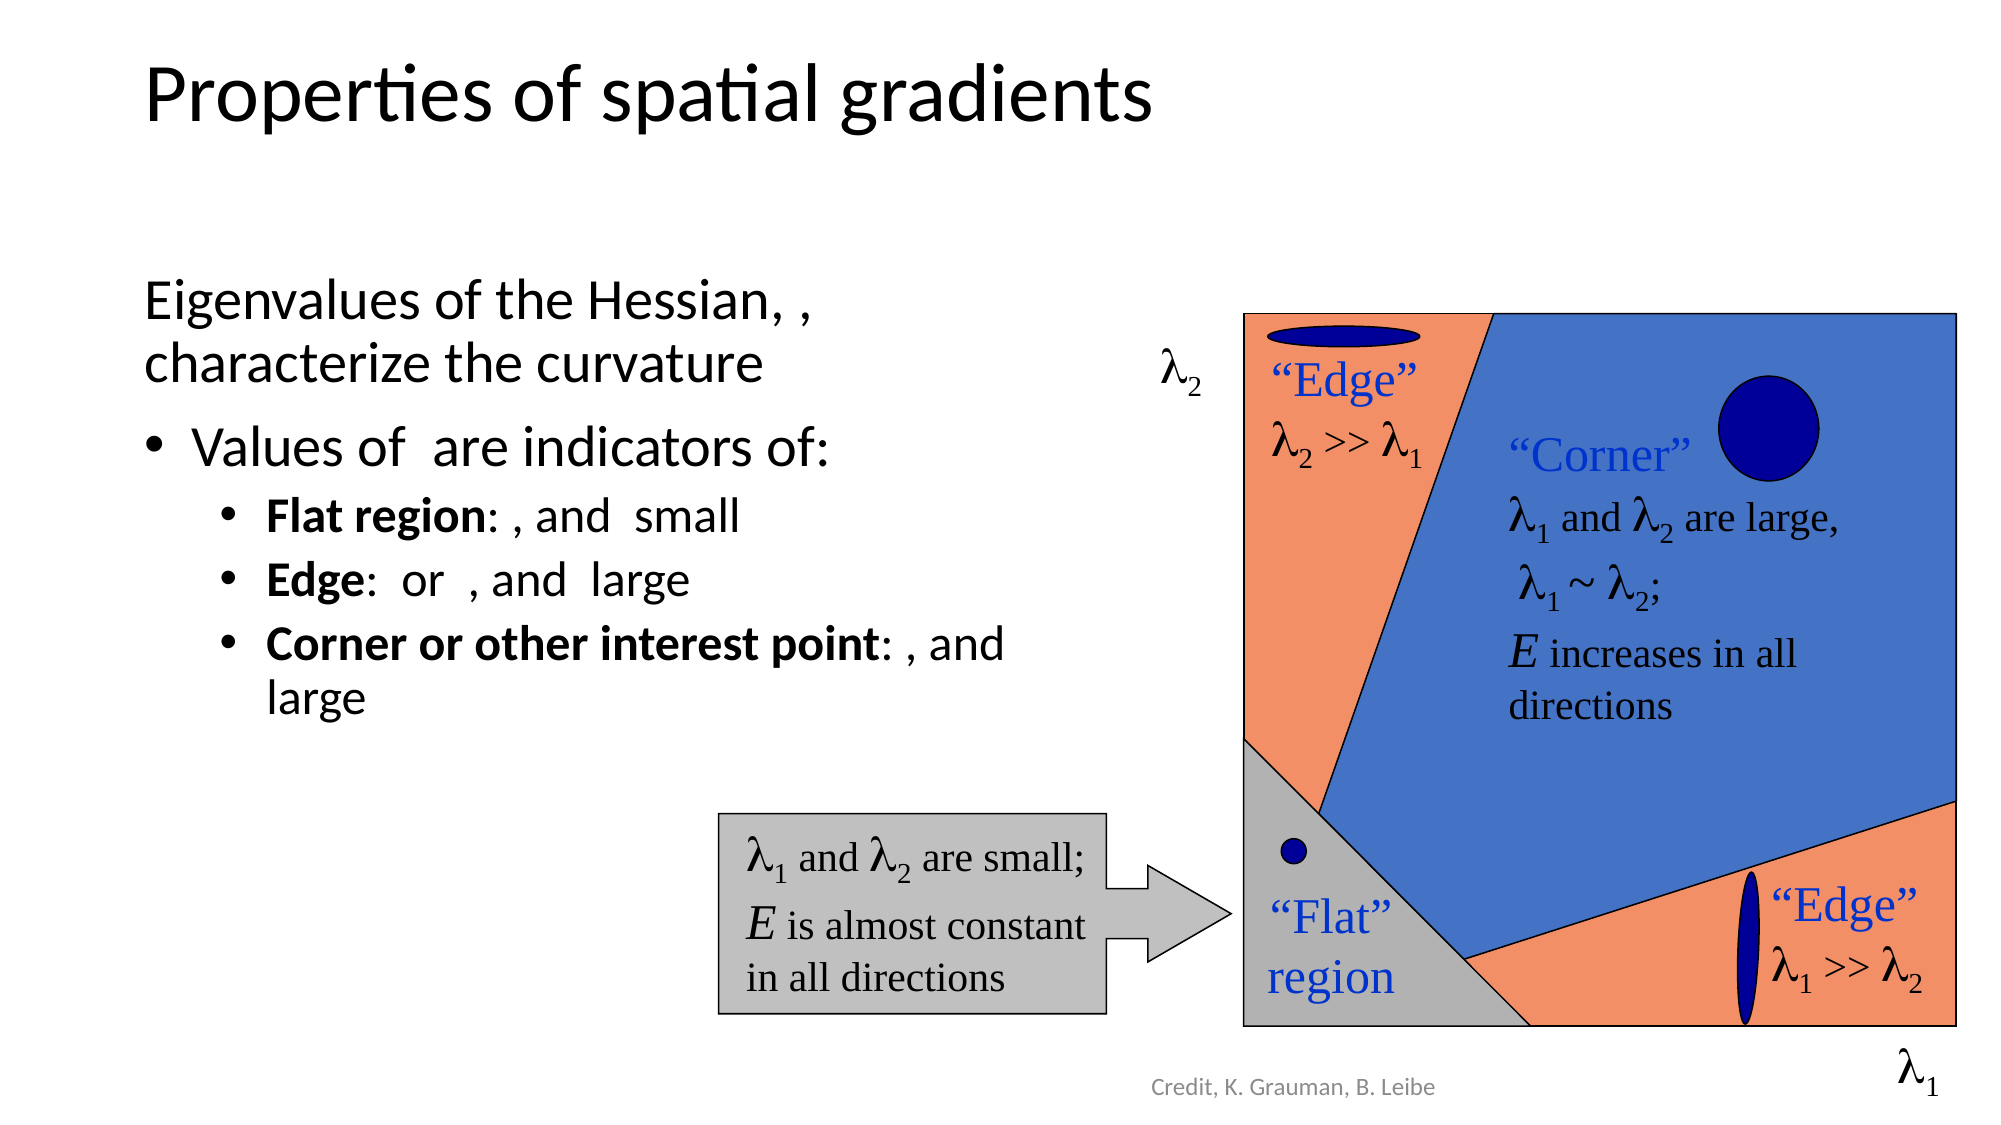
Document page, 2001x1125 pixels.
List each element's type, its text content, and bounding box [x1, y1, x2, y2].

text_box [1281, 838, 1307, 864]
title Properties of spatial gradients [129, 22, 1855, 166]
text_box [718, 813, 1107, 1014]
text_box [1243, 927, 1531, 1027]
text_box [1243, 410, 1434, 812]
text_box [1718, 376, 1819, 481]
footer Credit, K. Grauman, B. Leibe [977, 1055, 1611, 1115]
text_box “Flat” region [1231, 876, 1432, 1011]
text_box [1737, 872, 1760, 1025]
text_box [1243, 313, 1493, 381]
text_box [1767, 802, 1957, 863]
text_box [1119, 865, 1231, 962]
text_box [1465, 866, 1957, 1027]
text_box [1318, 313, 1957, 959]
text_box “Corner” 1 and 2 are large, 1 ~ 2; E increases in all directions [1493, 413, 1932, 735]
text_box “Edge” 2 >> 1 [1256, 338, 1469, 482]
text_box [1267, 326, 1420, 347]
text_box “Edge” 1 >> 2 [1756, 863, 1969, 1007]
text_box 1 and 2 are small; E is almost constant in all directions [731, 813, 1119, 1007]
text_box 1 [1856, 1026, 1982, 1110]
text_box 2 [1093, 326, 1269, 410]
text_box [1243, 738, 1381, 876]
